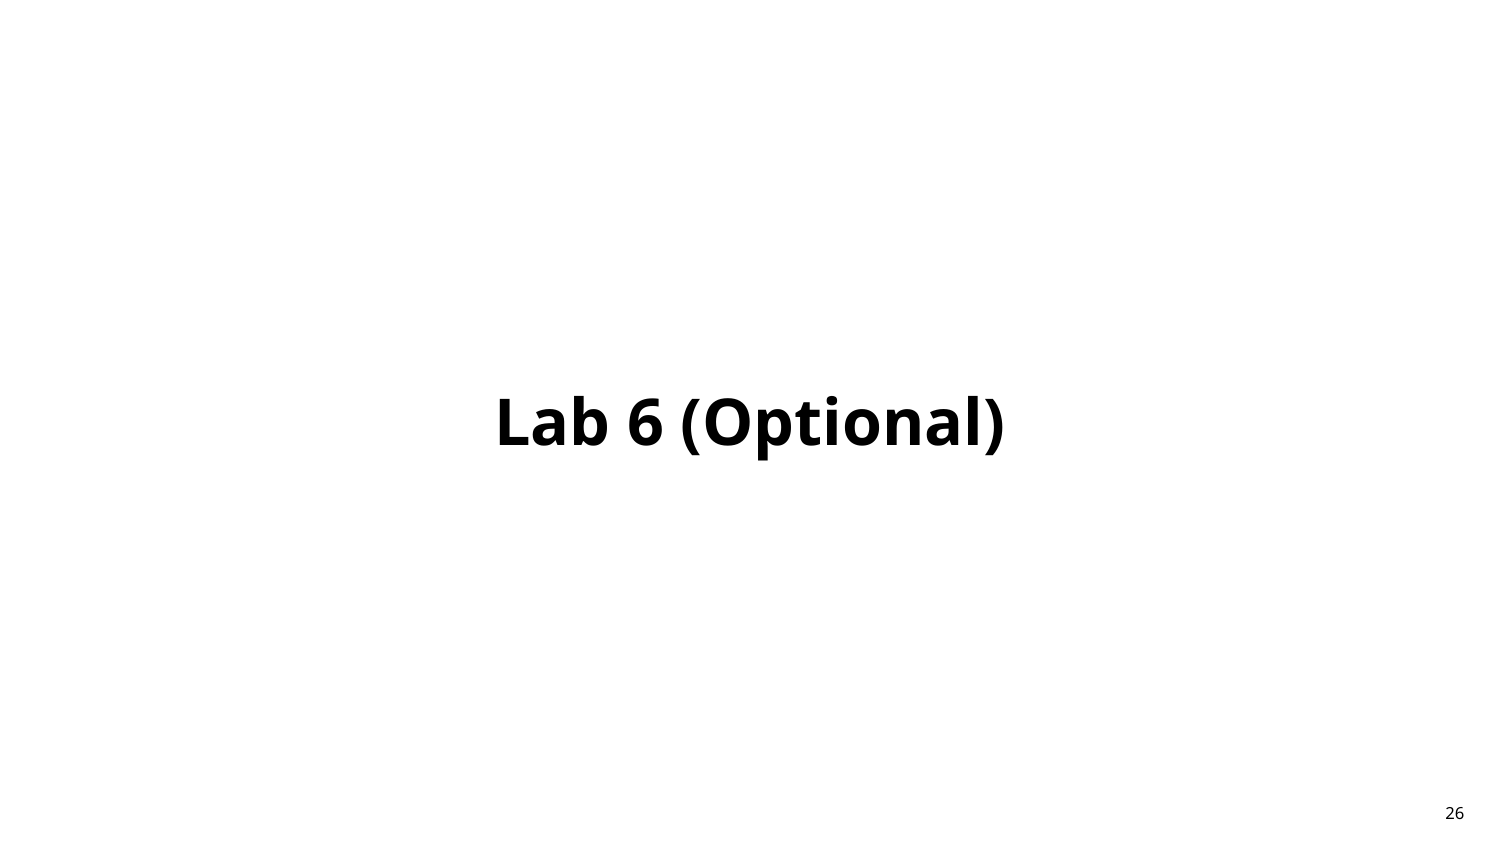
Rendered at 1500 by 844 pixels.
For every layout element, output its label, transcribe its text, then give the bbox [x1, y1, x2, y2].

slide_number 26 [1410, 791, 1500, 838]
title Lab 6 (Optional) [69, 365, 1431, 478]
